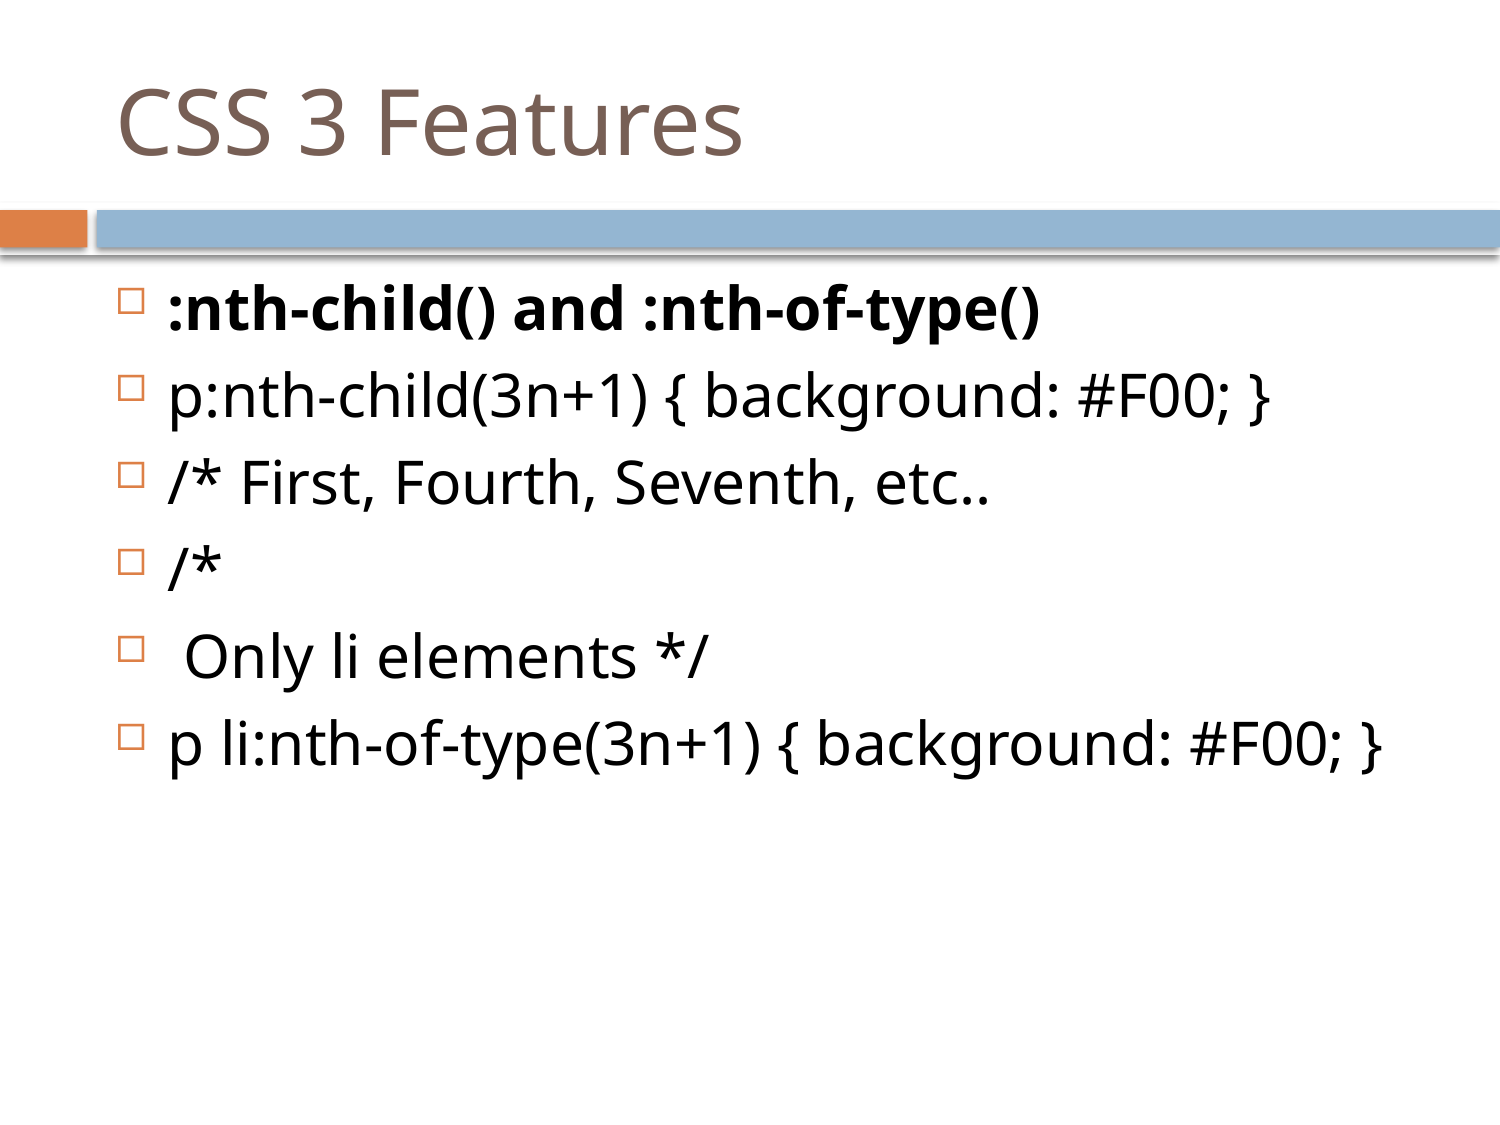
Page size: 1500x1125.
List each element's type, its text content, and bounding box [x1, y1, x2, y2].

title CSS 3 Features [100, 37, 1438, 200]
list :nth-child() and :nth-of-type() p:nth-child(3n+1) { background: #F00; } /* First, Fourth, Seventh, etc.. /* Only li elements */ p li:nth-of-type(3n+1) { background: #F00; } [100, 262, 1438, 1000]
